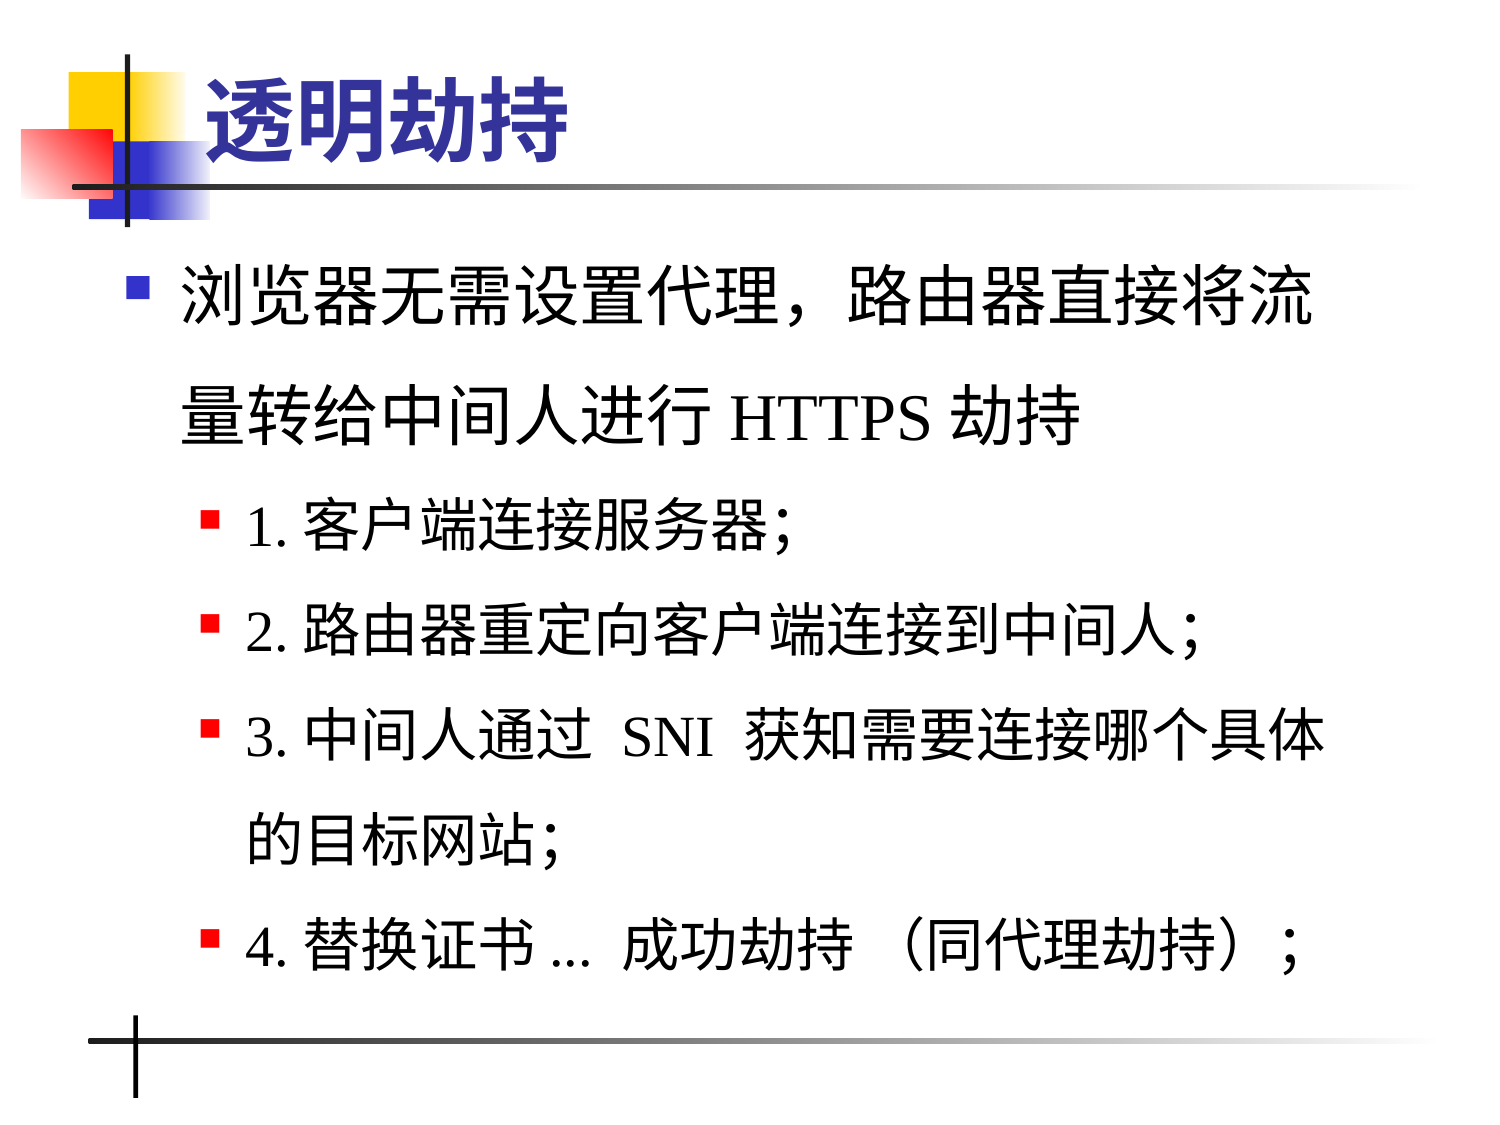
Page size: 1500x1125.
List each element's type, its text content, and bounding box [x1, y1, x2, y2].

title 透明劫持 [188, 23, 1468, 181]
list 浏览器无需设置代理，路由器直接将流量转给中间人进行HTTPS劫持 1.客户端连接服务器； 2.路由器重定向客户端连接到中间人； 3.中间人通过 SNI 获知需要连接哪个具体的目标网站； 4.替换证书... 成功劫持 （同代理劫持）； [107, 205, 1384, 1014]
